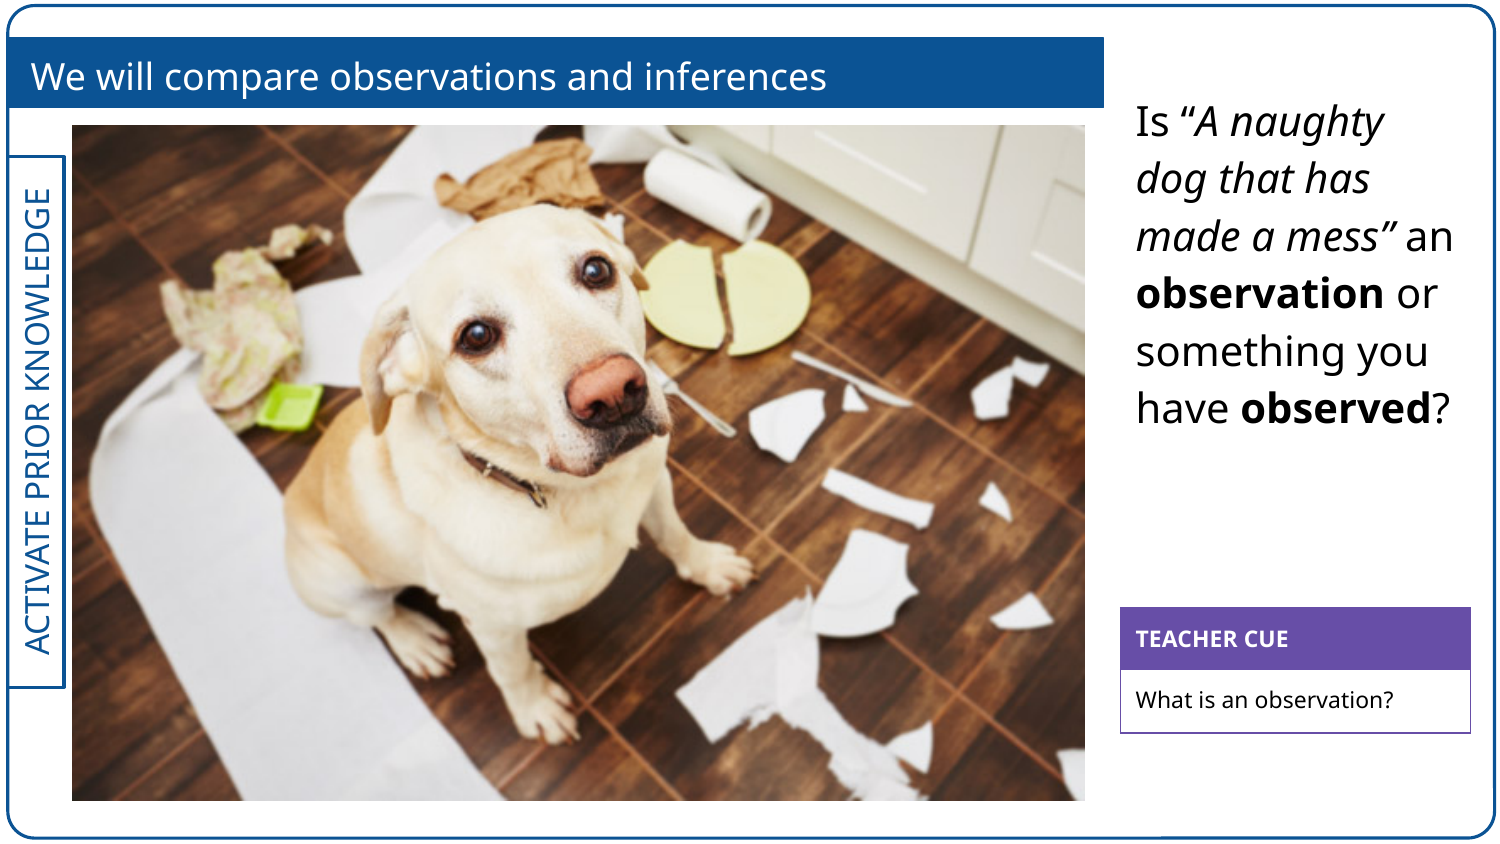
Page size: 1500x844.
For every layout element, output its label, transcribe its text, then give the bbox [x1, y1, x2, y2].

list Is “A naughty dog that has made a mess” an observation or something you have observed? [1120, 734, 1471, 740]
picture [72, 125, 1085, 801]
table_cell What is an observation? [1121, 670, 1470, 732]
subtitle We will compare observations and inferences [15, 43, 1097, 101]
list Is “A naughty dog that has made a mess” an observation or something you have observed? [1120, 72, 1471, 607]
table_header TEACHER CUE [1121, 609, 1470, 669]
